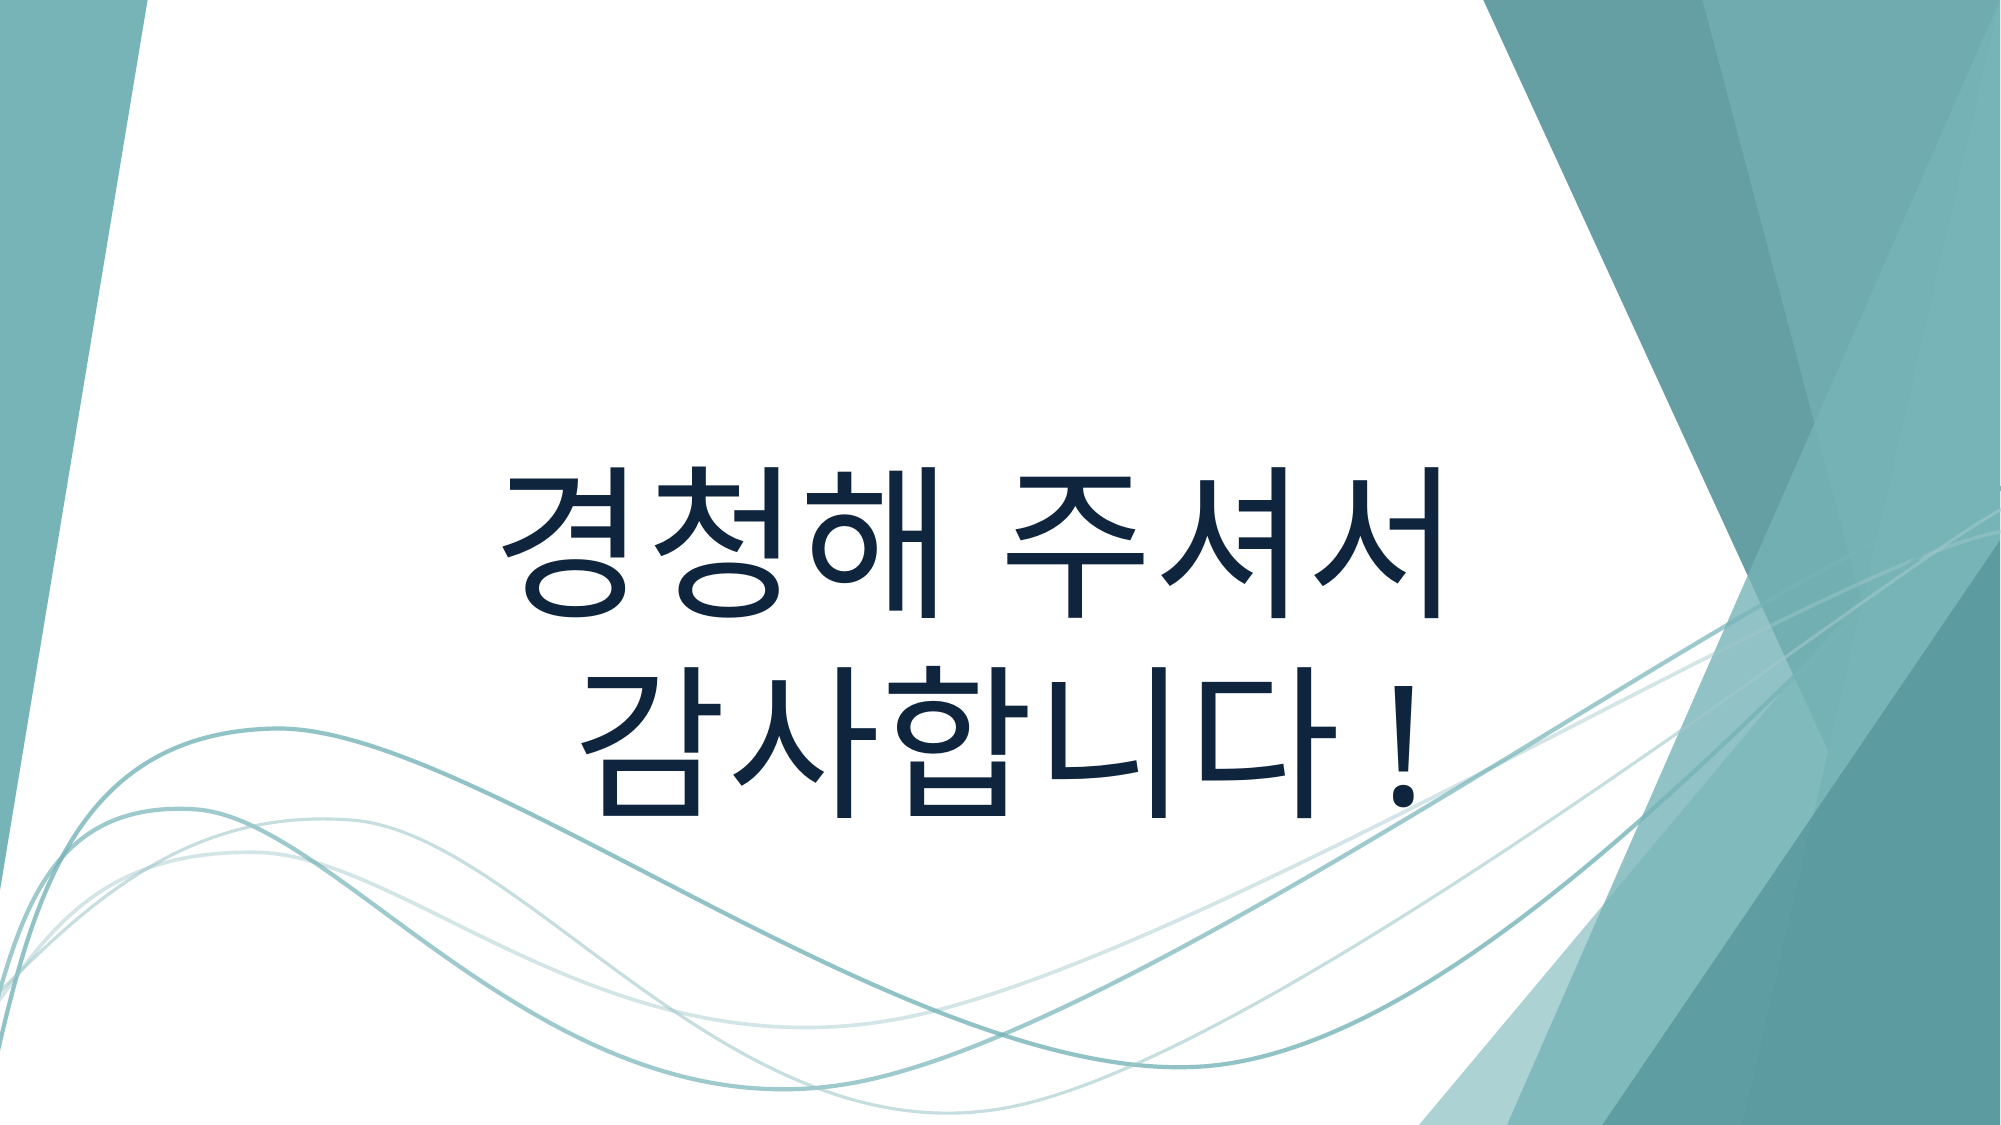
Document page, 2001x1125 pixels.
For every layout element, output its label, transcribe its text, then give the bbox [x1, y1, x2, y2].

text_box 경청해 주셔서 감사합니다! [477, 431, 1522, 847]
